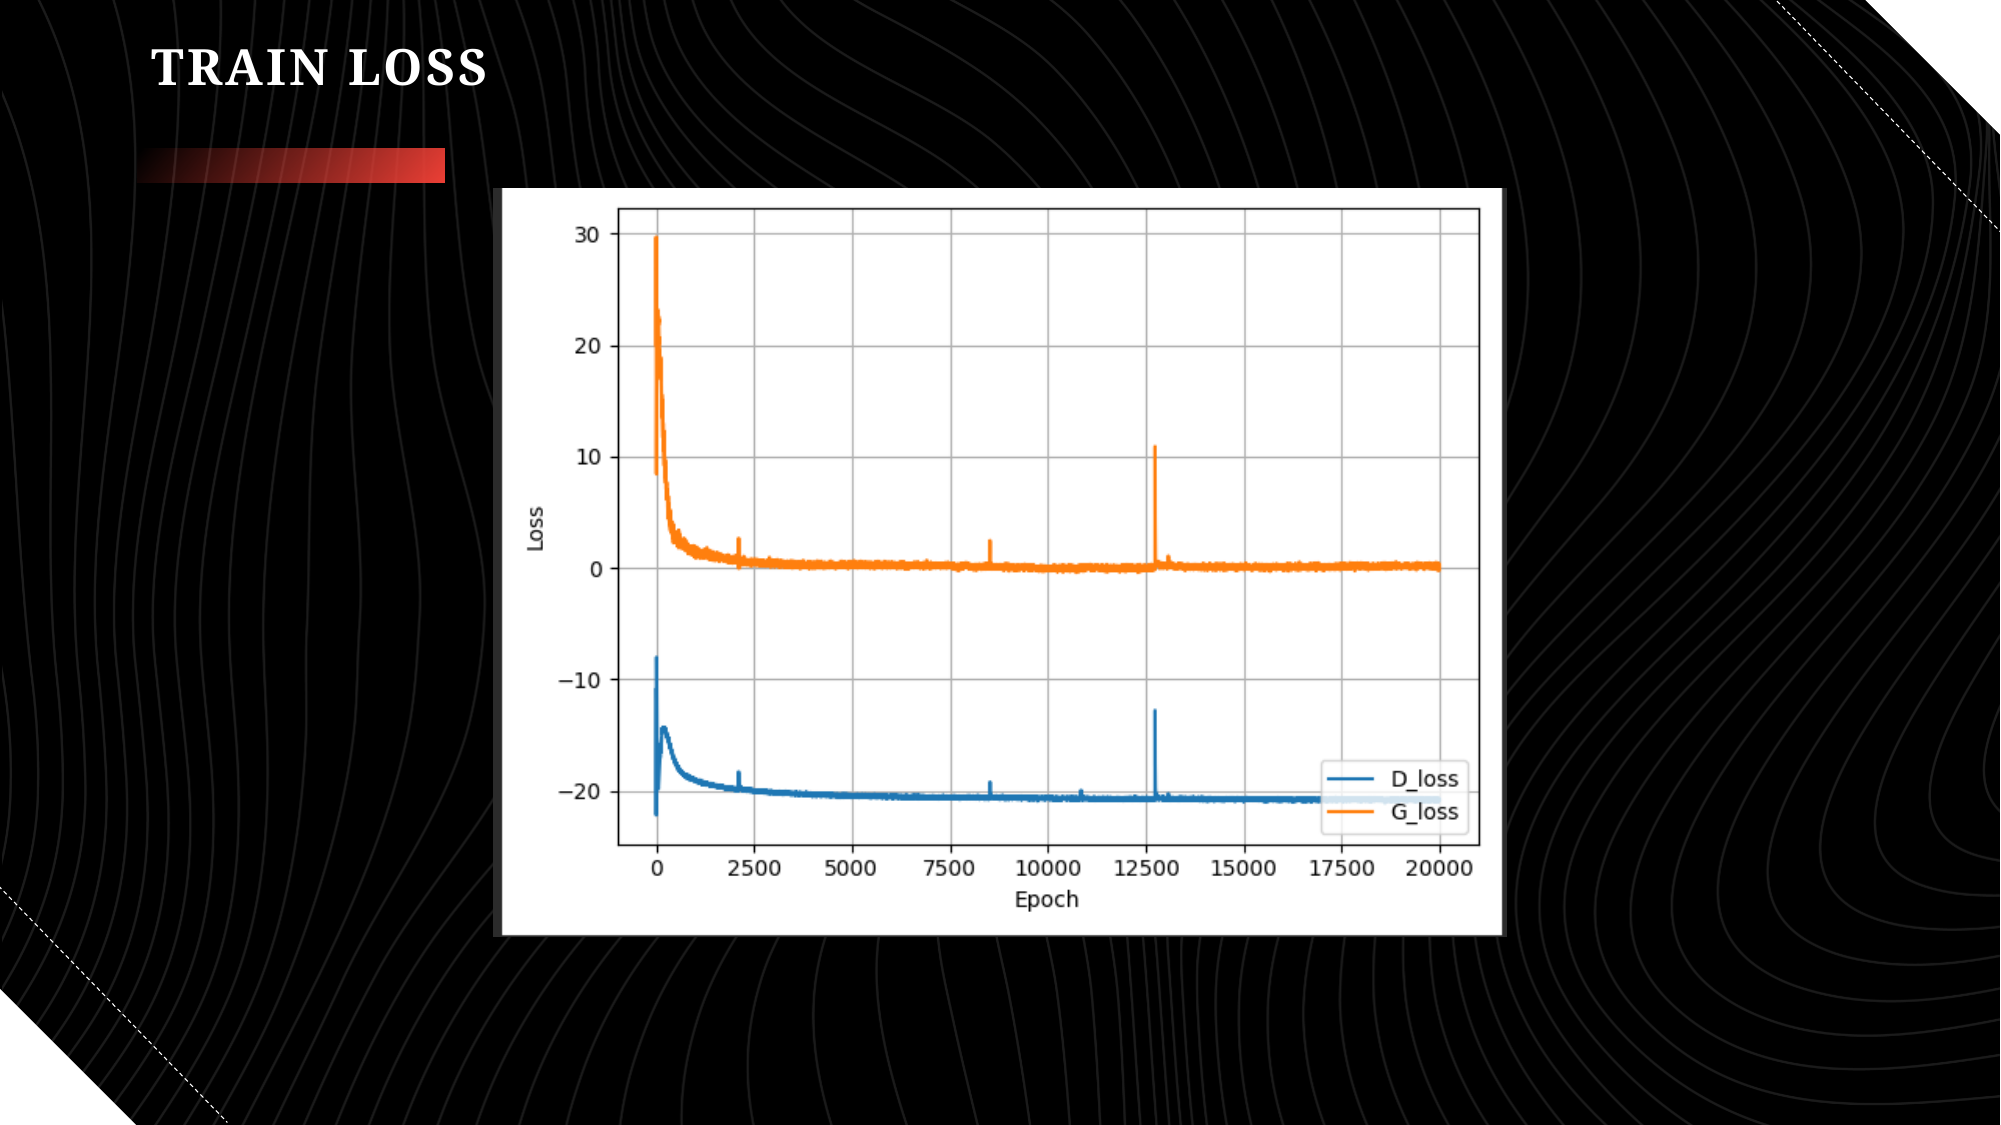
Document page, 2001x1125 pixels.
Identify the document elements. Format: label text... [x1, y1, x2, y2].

title TRAIN LOSS [136, 21, 1863, 118]
picture [493, 188, 1507, 937]
